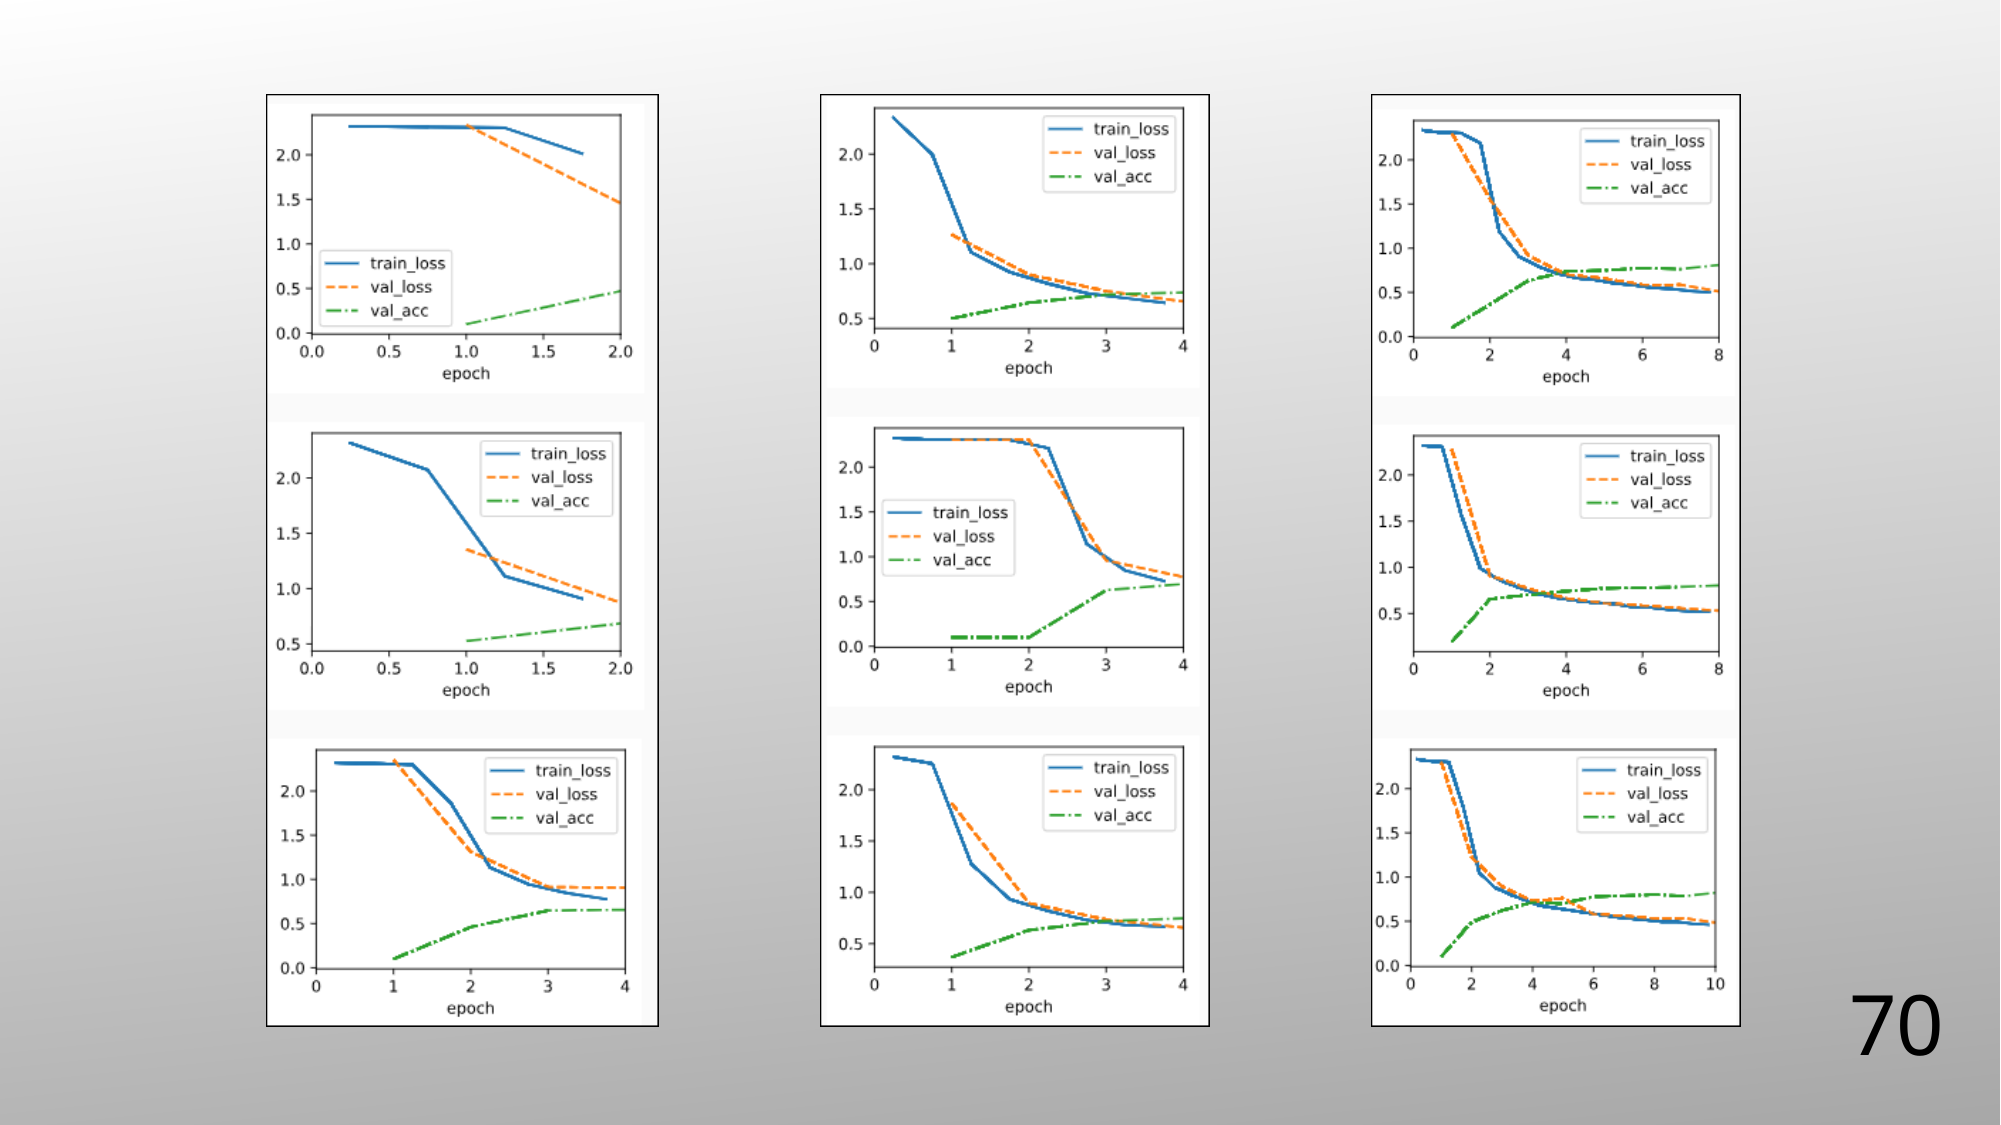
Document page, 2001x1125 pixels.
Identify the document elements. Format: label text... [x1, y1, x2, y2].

picture [820, 94, 1210, 1027]
slide_number 70 [1738, 965, 1960, 1103]
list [1371, 94, 1742, 1027]
picture [265, 94, 659, 1027]
